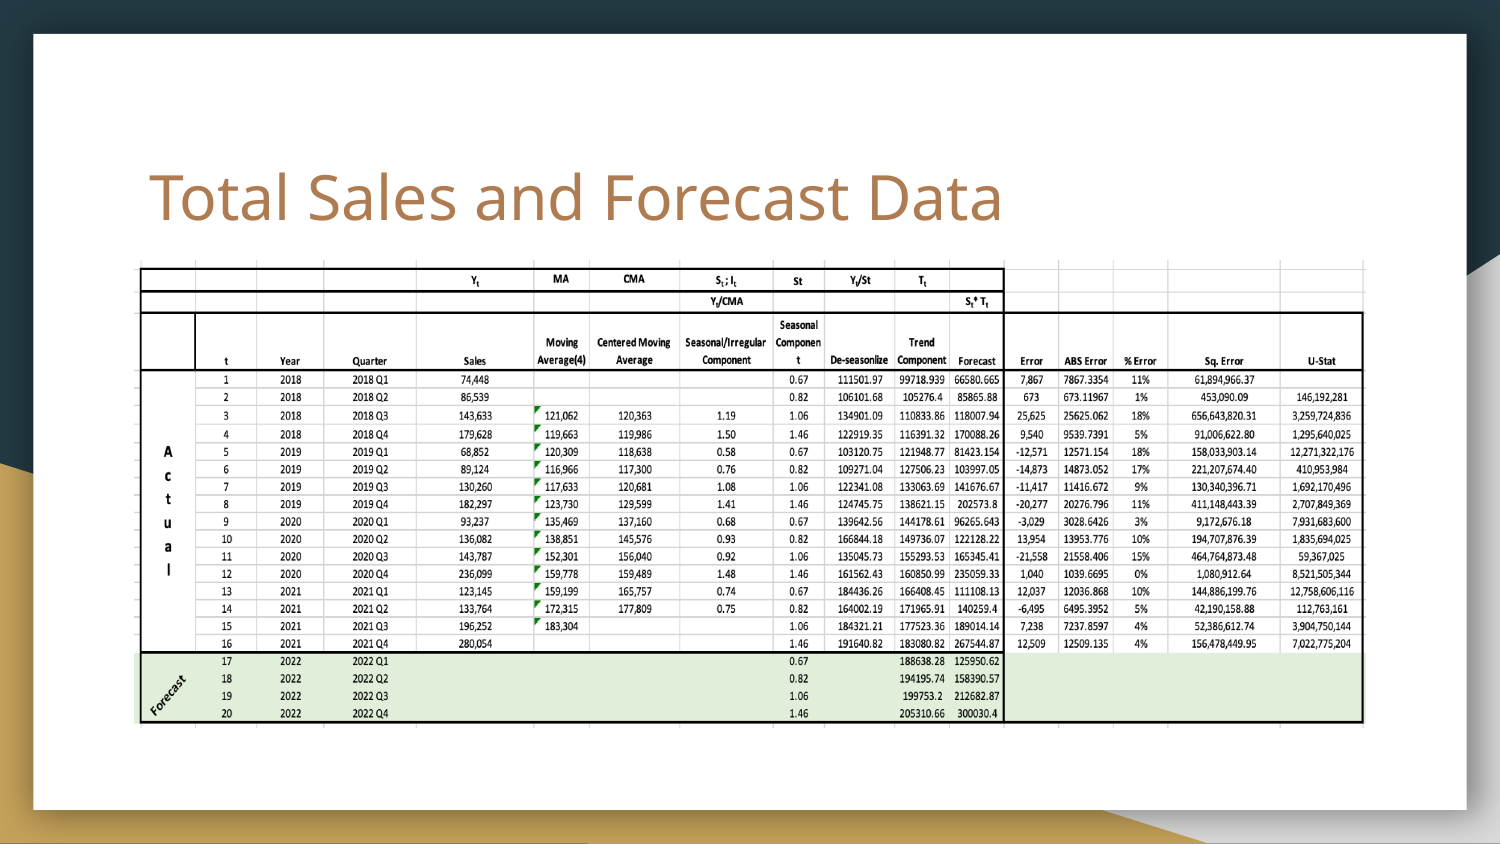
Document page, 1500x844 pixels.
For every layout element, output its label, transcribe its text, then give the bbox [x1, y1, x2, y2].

picture [134, 260, 1366, 729]
title Total Sales and Forecast Data [134, 138, 1366, 260]
